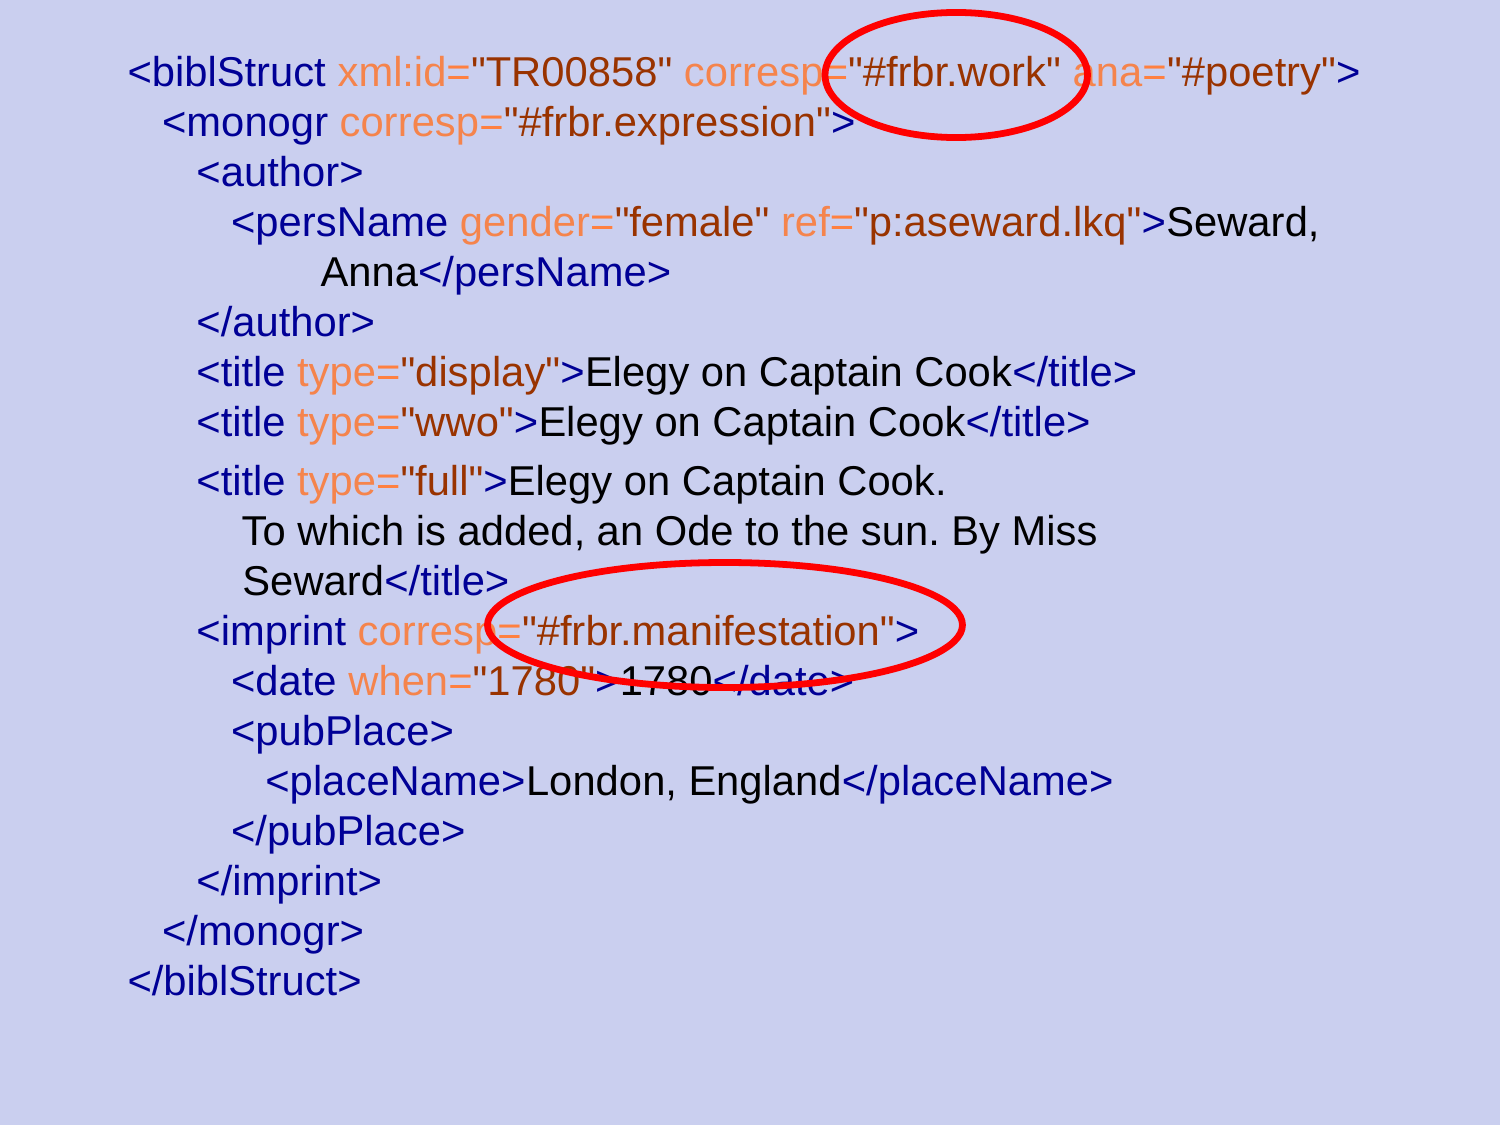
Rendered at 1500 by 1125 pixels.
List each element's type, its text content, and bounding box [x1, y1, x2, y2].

text_box [487, 562, 963, 688]
text_box [825, 12, 1088, 138]
list <biblStruct xml:id="TR00858" corresp="#frbr.work" ana="#poetry"> <monogr corresp="#frbr.expression"> <author> <persName gender="female" ref="p:aseward.lkq">Seward, Anna</persName> </author> <title type="display">Elegy on Captain Cook</title> <title type="wwo">Elegy on Captain Cook</title> <title type="full">Elegy on Captain Cook. To which is added, an Ode to the sun. By Miss Seward</title> <imprint corresp="#frbr.manifestation"> <date when="1780">1780</date> <pubPlace> <placeName>London, England</placeName> </pubPlace> </imprint> </monogr> </biblStruct> [112, 37, 1388, 1101]
